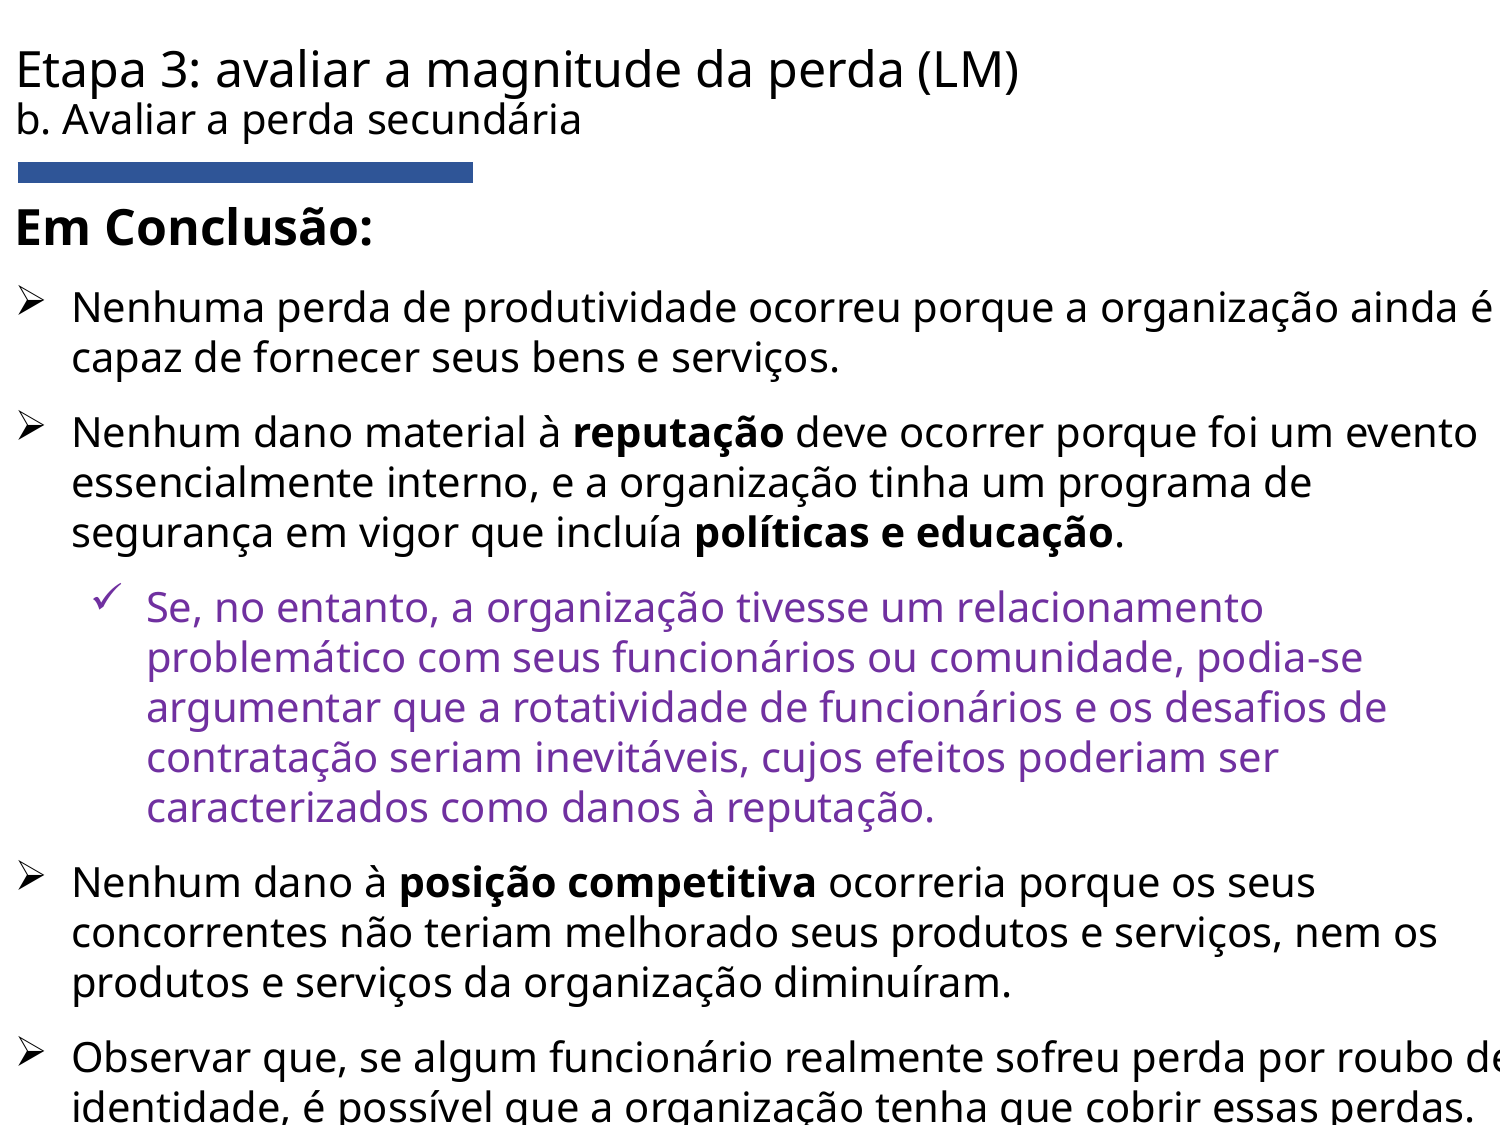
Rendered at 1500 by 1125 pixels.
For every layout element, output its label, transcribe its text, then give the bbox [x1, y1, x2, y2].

text_box Em Conclusão: Nenhuma perda de produtividade ocorreu porque a organização ainda é capaz de fornecer seus bens e serviços. Nenhum dano material à reputação deve ocorrer porque foi um evento essencialmente interno, e a organização tinha um programa de segurança em vigor que incluía políticas e educação. Se, no entanto, a organização tivesse um relacionamento problemático com seus funcionários ou comunidade, podia-se argumentar que a rotatividade de funcionários e os desafios de contratação seriam inevitáveis, cujos efeitos poderiam ser caracterizados como danos à reputação. Nenhum dano à posição competitiva ocorreria porque os seus concorrentes não teriam melhorado seus produtos e serviços, nem os produtos e serviços da organização diminuíram. Observar que, se algum funcionário realmente sofreu perda por roubo de identidade, é possível que a organização tenha que cobrir essas perdas. Nesse caso, essas perdas seriam contabilizadas para custos de substituição secundária .. [0, 188, 1500, 1125]
title Etapa 3: avaliar a magnitude da perda (LM) b. Avaliar a perda secundária [0, 3, 1500, 185]
